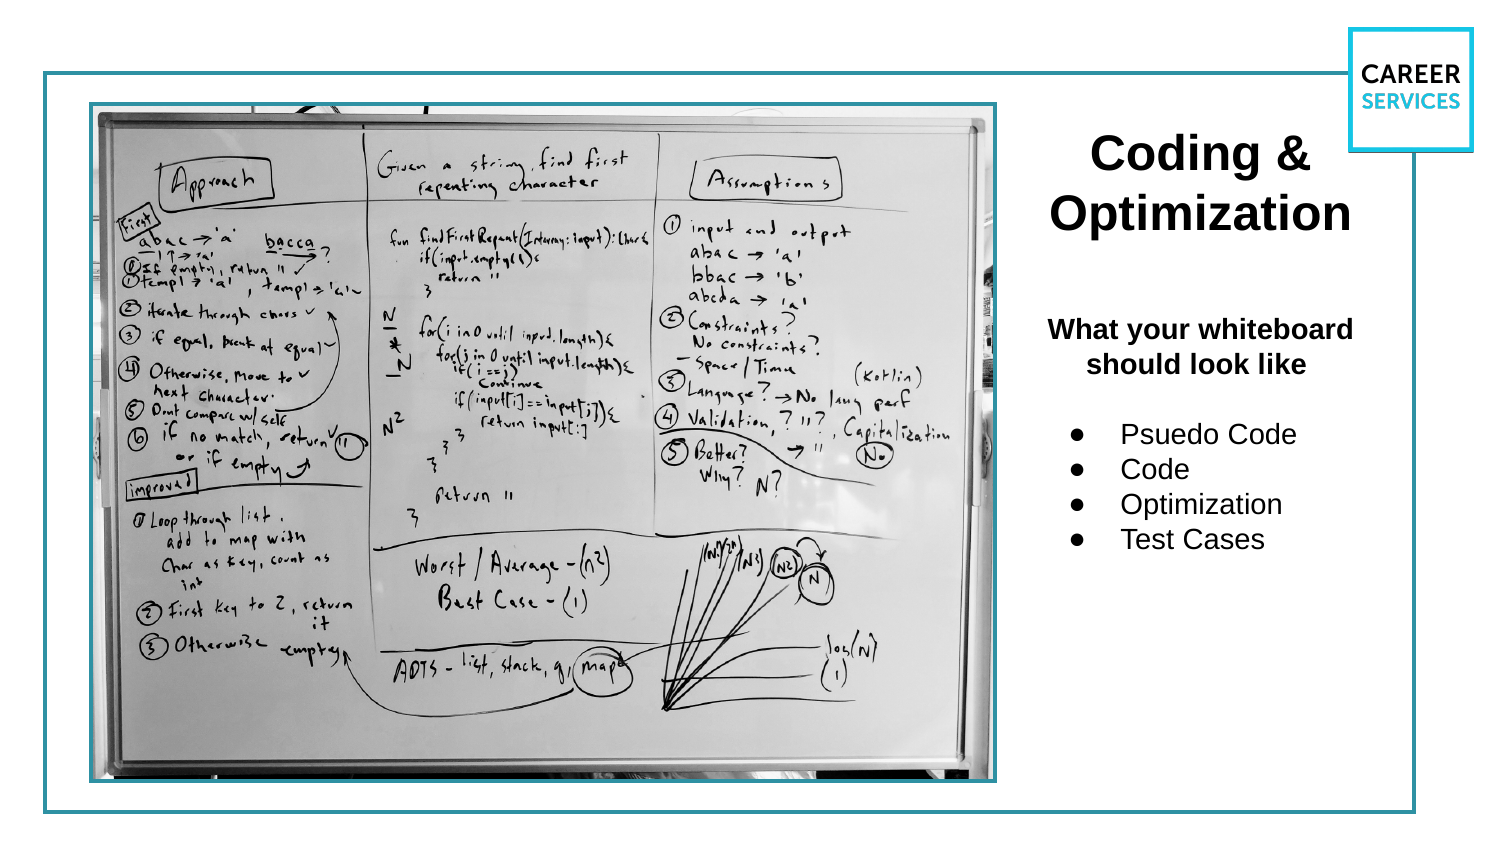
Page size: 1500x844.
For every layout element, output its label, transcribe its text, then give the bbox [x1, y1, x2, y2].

picture [92, 105, 993, 779]
text_box [45, 72, 1415, 812]
text_box Coding & Optimization What your whiteboard should look like Psuedo Code Code Optimization Test Cases [1030, 105, 1372, 764]
text_box [75, 16, 1297, 95]
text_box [1348, 27, 1474, 153]
